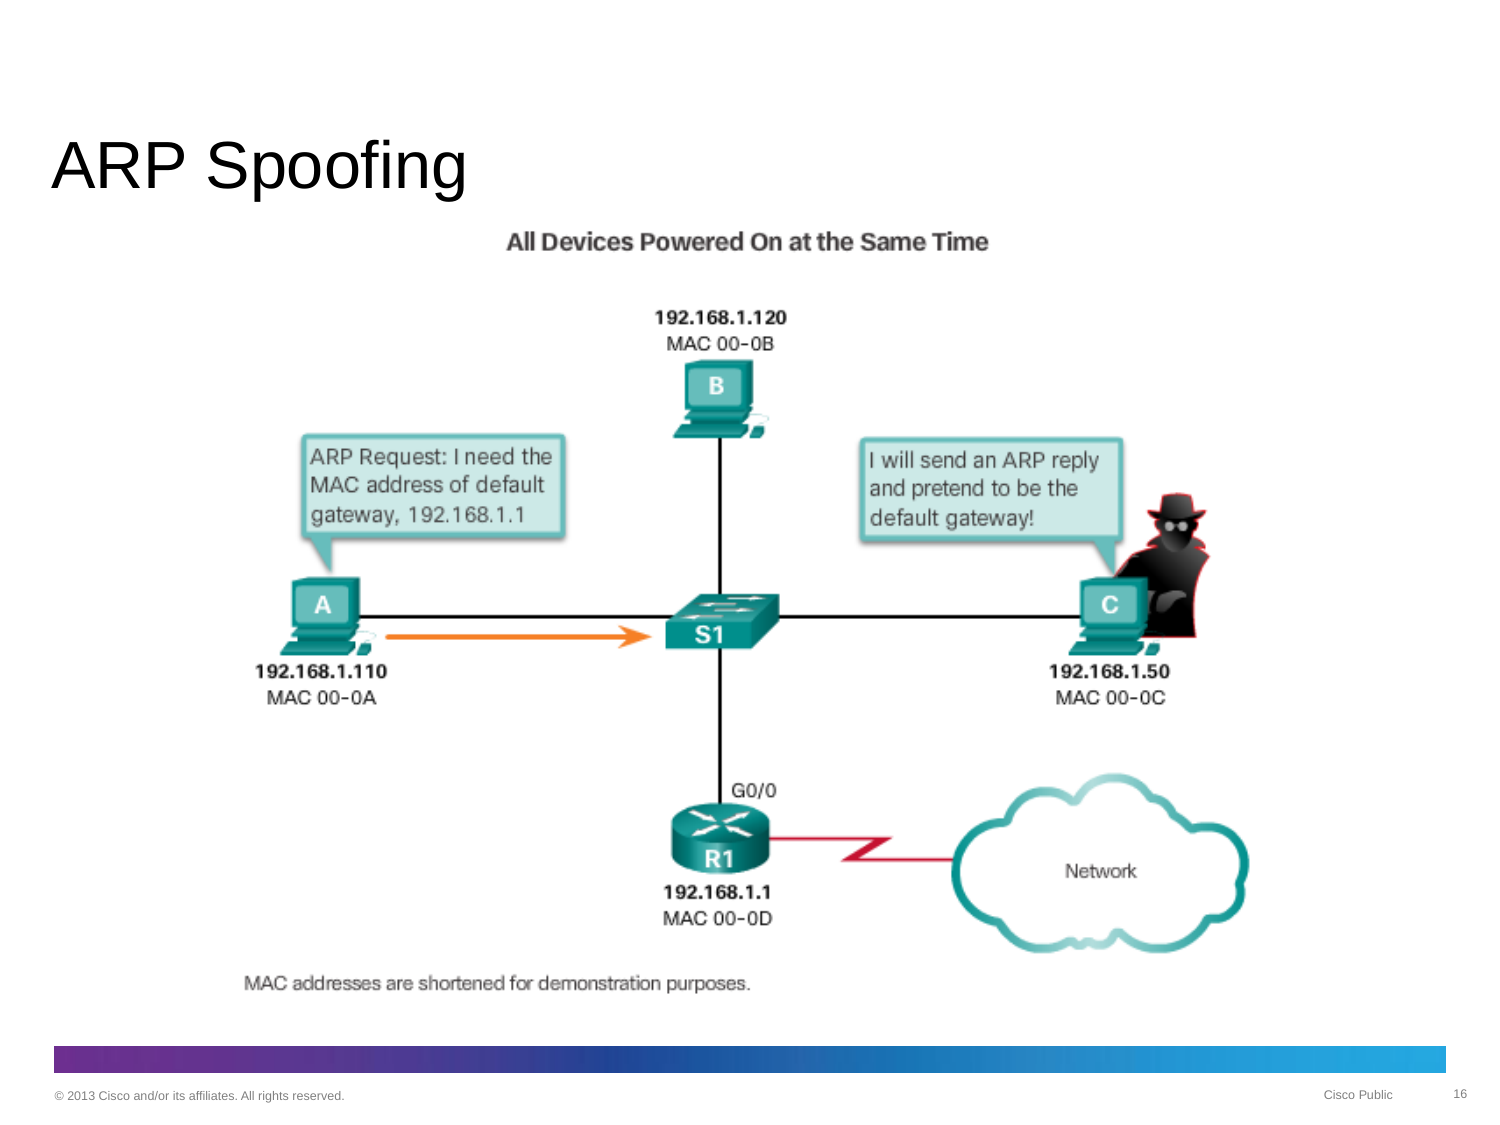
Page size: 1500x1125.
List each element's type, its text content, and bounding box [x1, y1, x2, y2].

picture [177, 222, 1323, 1037]
picture [54, 1046, 1446, 1073]
title ARP Spoofing [37, 70, 1447, 209]
